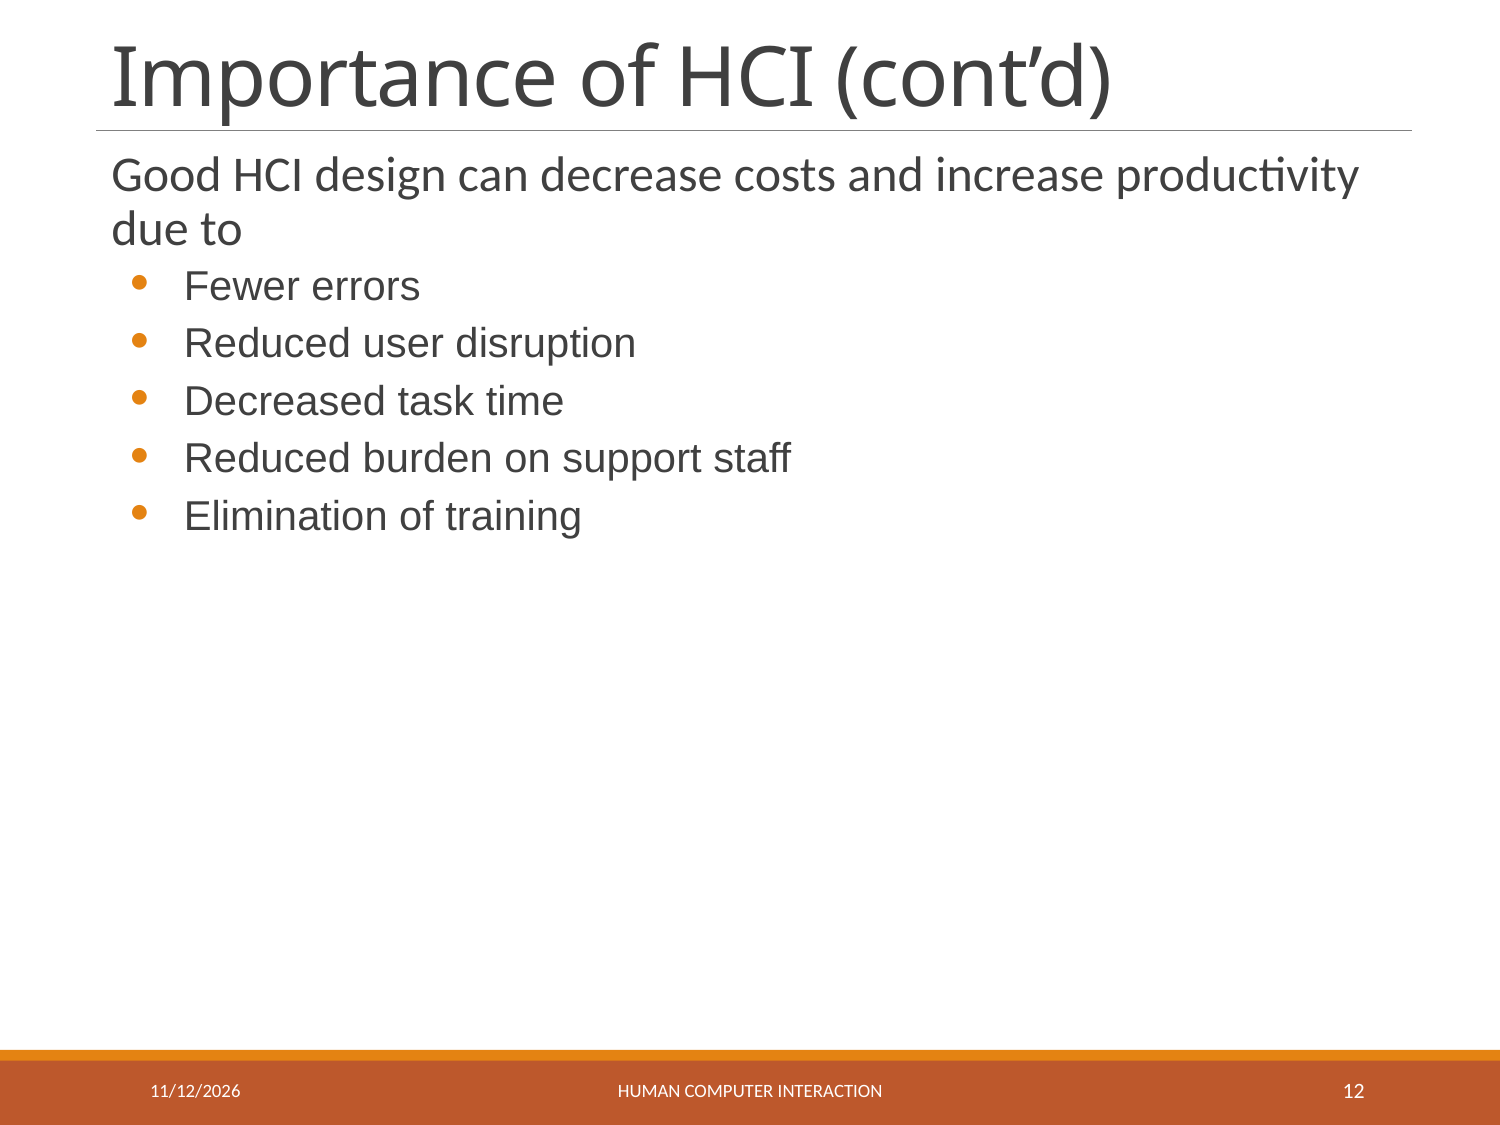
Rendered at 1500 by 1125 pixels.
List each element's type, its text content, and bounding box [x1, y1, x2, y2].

title Importance of HCI (cont’d) [96, 19, 1413, 131]
list Good HCI design can decrease costs and increase productivity due to Fewer errors Reduced user disruption Decreased task time Reduced burden on support staff Elimination of training [96, 140, 1413, 1034]
slide_number 12 [1218, 1059, 1380, 1120]
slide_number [135, 1059, 440, 1120]
footer Human Computer Interaction [453, 1059, 1047, 1120]
